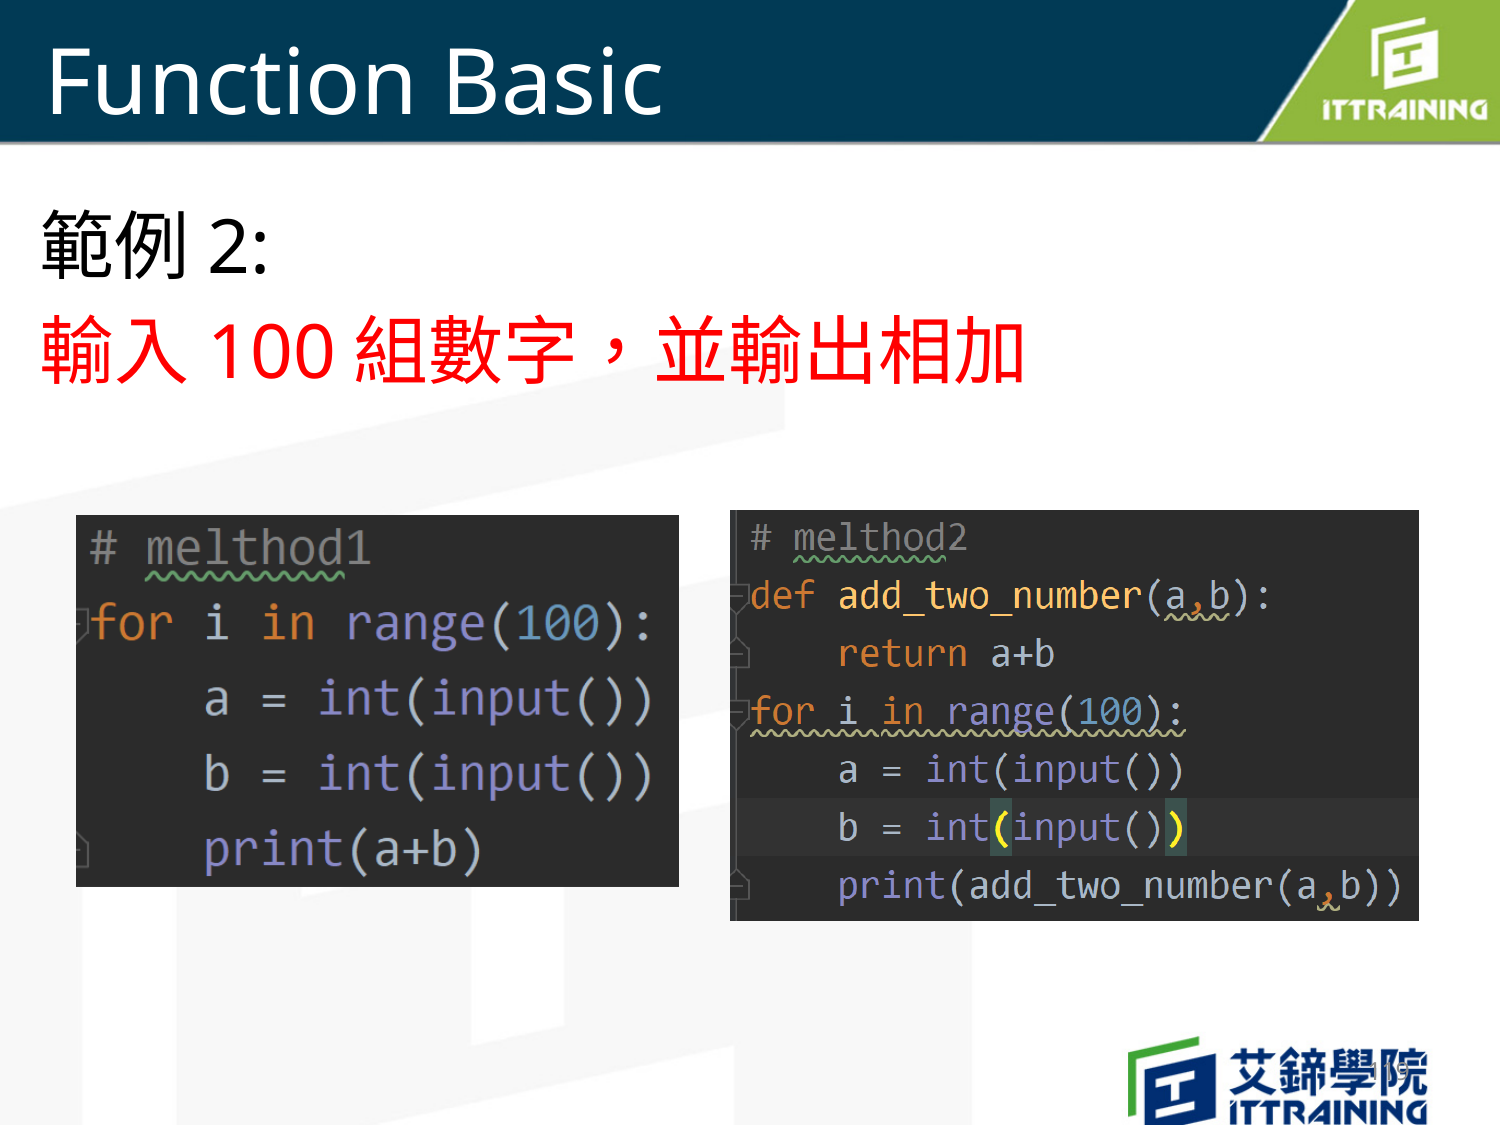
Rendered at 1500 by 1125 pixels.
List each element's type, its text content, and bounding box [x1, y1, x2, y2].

list 範例2: 輸入100組數字，並輸出相加 [24, 191, 1375, 934]
picture [0, 0, 1500, 1125]
title Function Basic [29, 0, 1380, 172]
slide_number 119 [1074, 1042, 1425, 1103]
